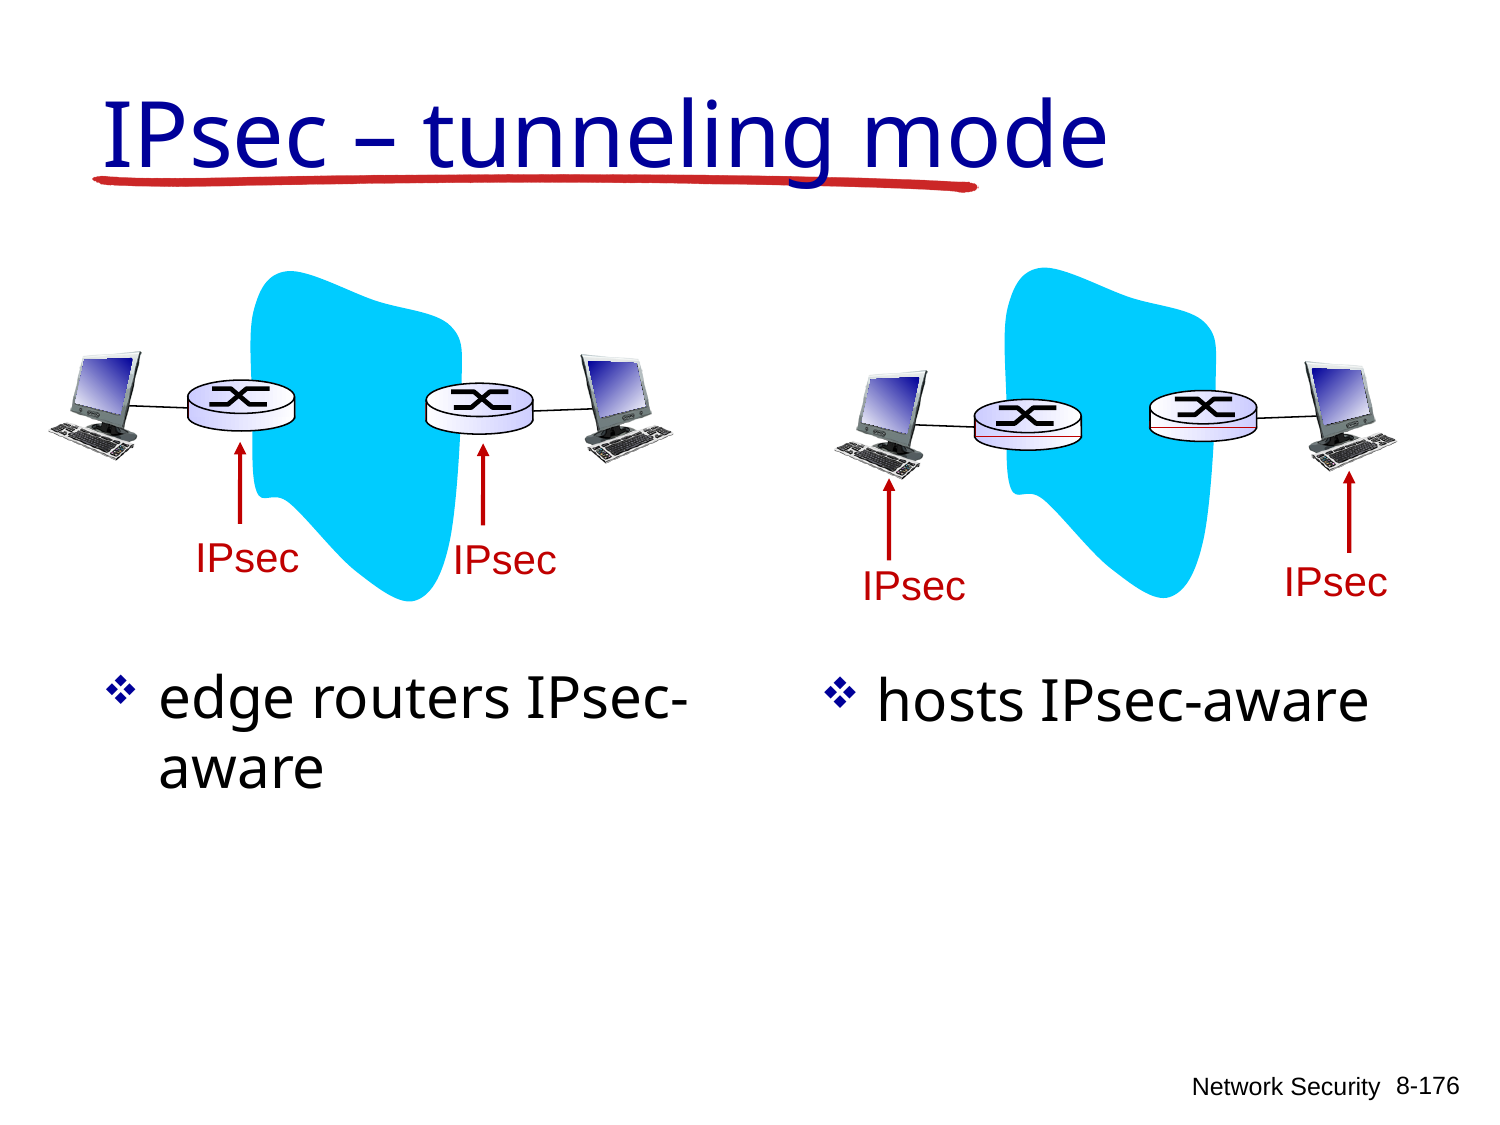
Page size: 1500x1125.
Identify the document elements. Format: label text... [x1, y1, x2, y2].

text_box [811, 365, 1083, 489]
picture [88, 168, 989, 198]
text_box IPsec [1268, 547, 1403, 613]
text_box IPsec [180, 523, 315, 589]
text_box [1148, 356, 1420, 480]
text_box [1004, 267, 1217, 599]
text_box [250, 271, 462, 602]
text_box hosts IPsec-aware [805, 655, 1478, 869]
text_box IPsec [437, 525, 573, 591]
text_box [425, 348, 696, 473]
footer Network Security [762, 1062, 1397, 1114]
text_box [24, 345, 296, 470]
title IPsec – tunneling mode [87, 37, 1363, 225]
list edge routers IPsec-aware [87, 652, 759, 865]
text_box IPsec [847, 551, 982, 617]
